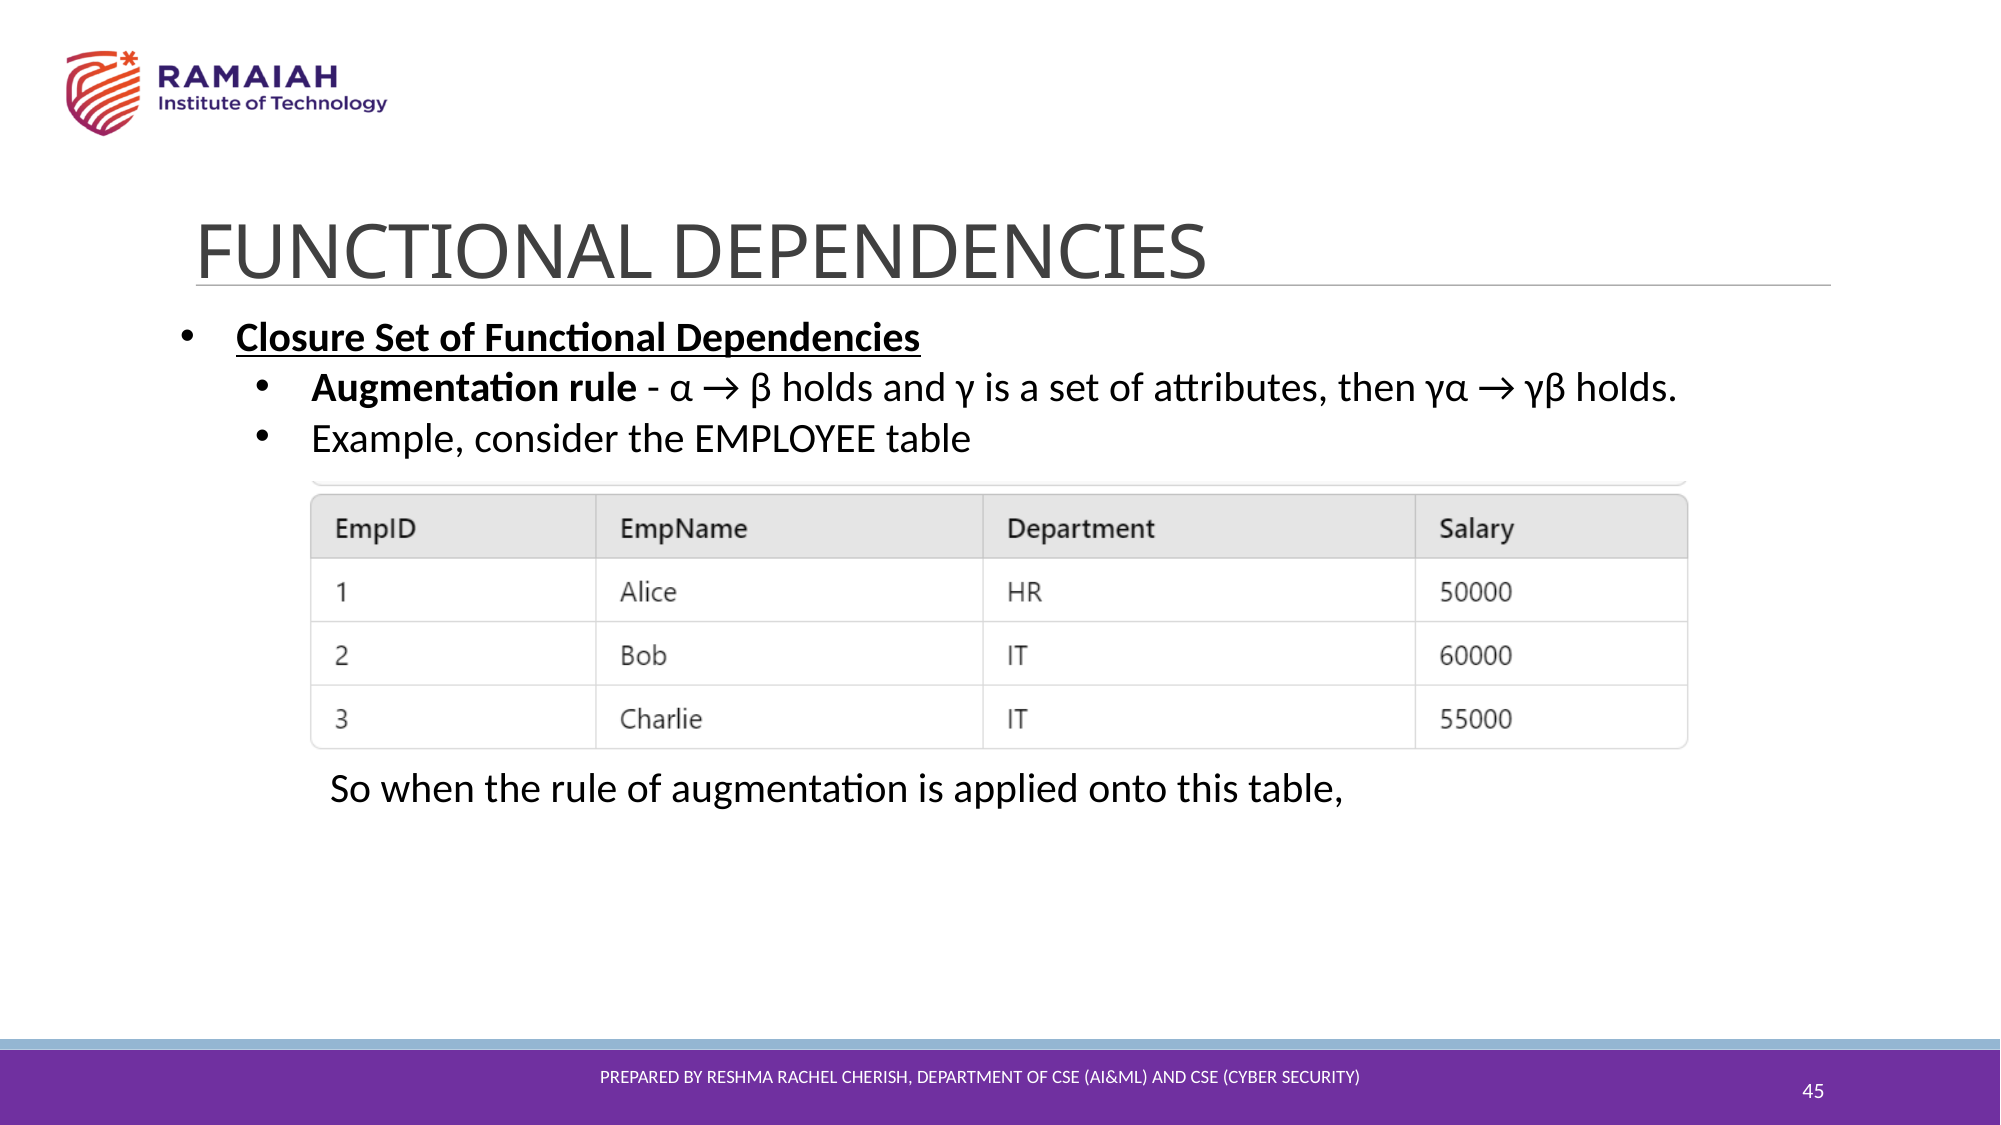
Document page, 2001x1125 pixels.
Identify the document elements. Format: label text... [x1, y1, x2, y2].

text_box Prepared By reshma Rachel cherish, Department of CSE (ai&ml) and CSE (Cyber security) [584, 1068, 1376, 1125]
picture [28, 5, 429, 166]
picture [287, 481, 1713, 765]
text_box FUNCTIONAL DEPENDENCIES [180, 142, 1830, 302]
text_box 45 [1624, 1059, 1840, 1120]
text_box Closure Set of Functional Dependencies Augmentation rule - α → β holds and γ is a set of attributes, then γα → γβ holds. Example, consider the EMPLOYEE table So when the rule of augmentation is applied onto this table, [180, 302, 1964, 1015]
